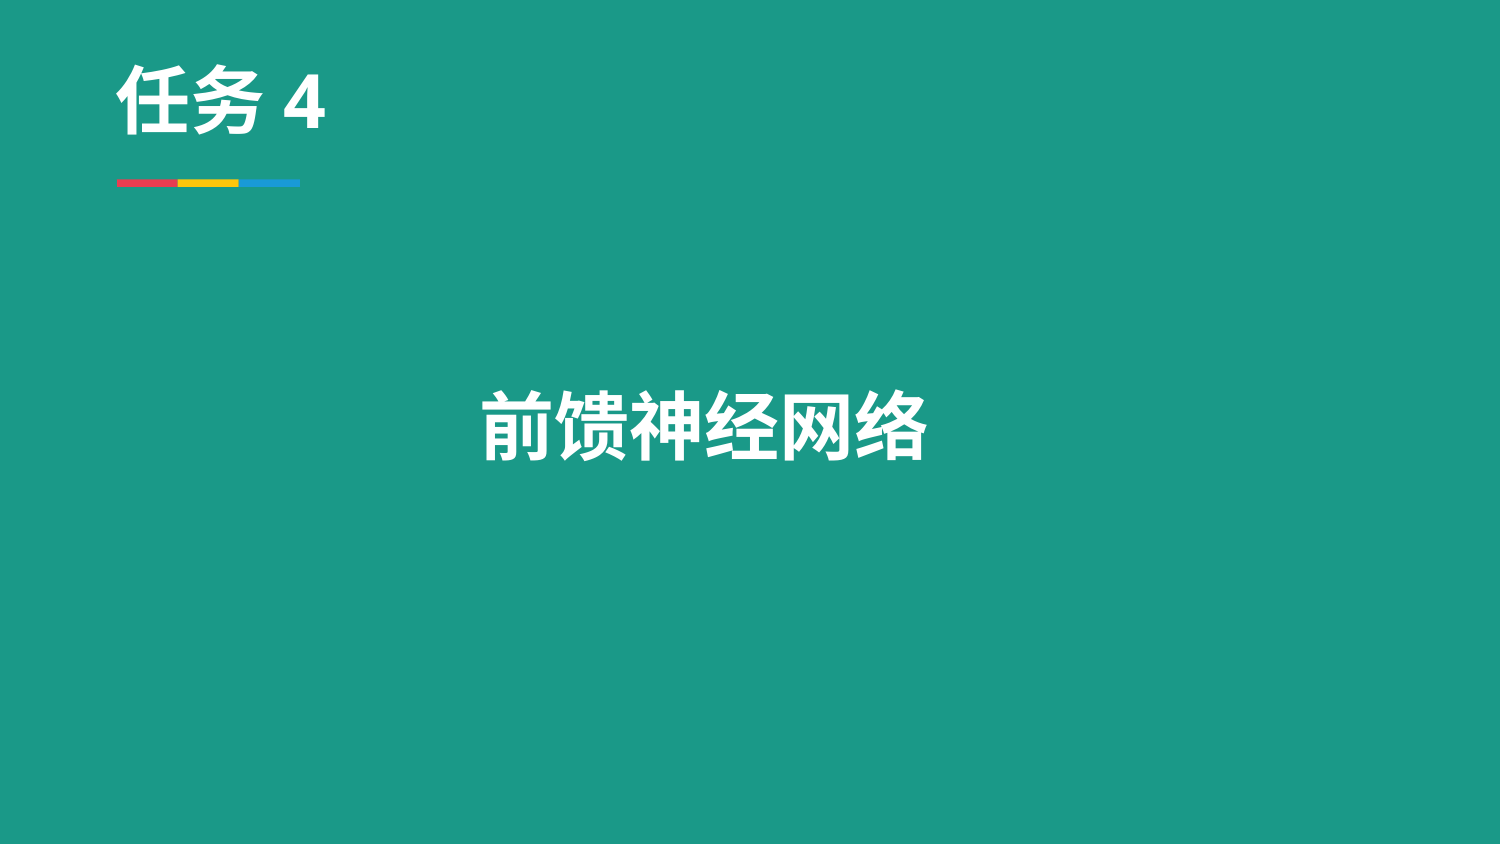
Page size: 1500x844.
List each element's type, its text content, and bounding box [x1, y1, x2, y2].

title 前馈神经网络 [464, 364, 960, 495]
text_box 任务4 [100, 45, 355, 151]
